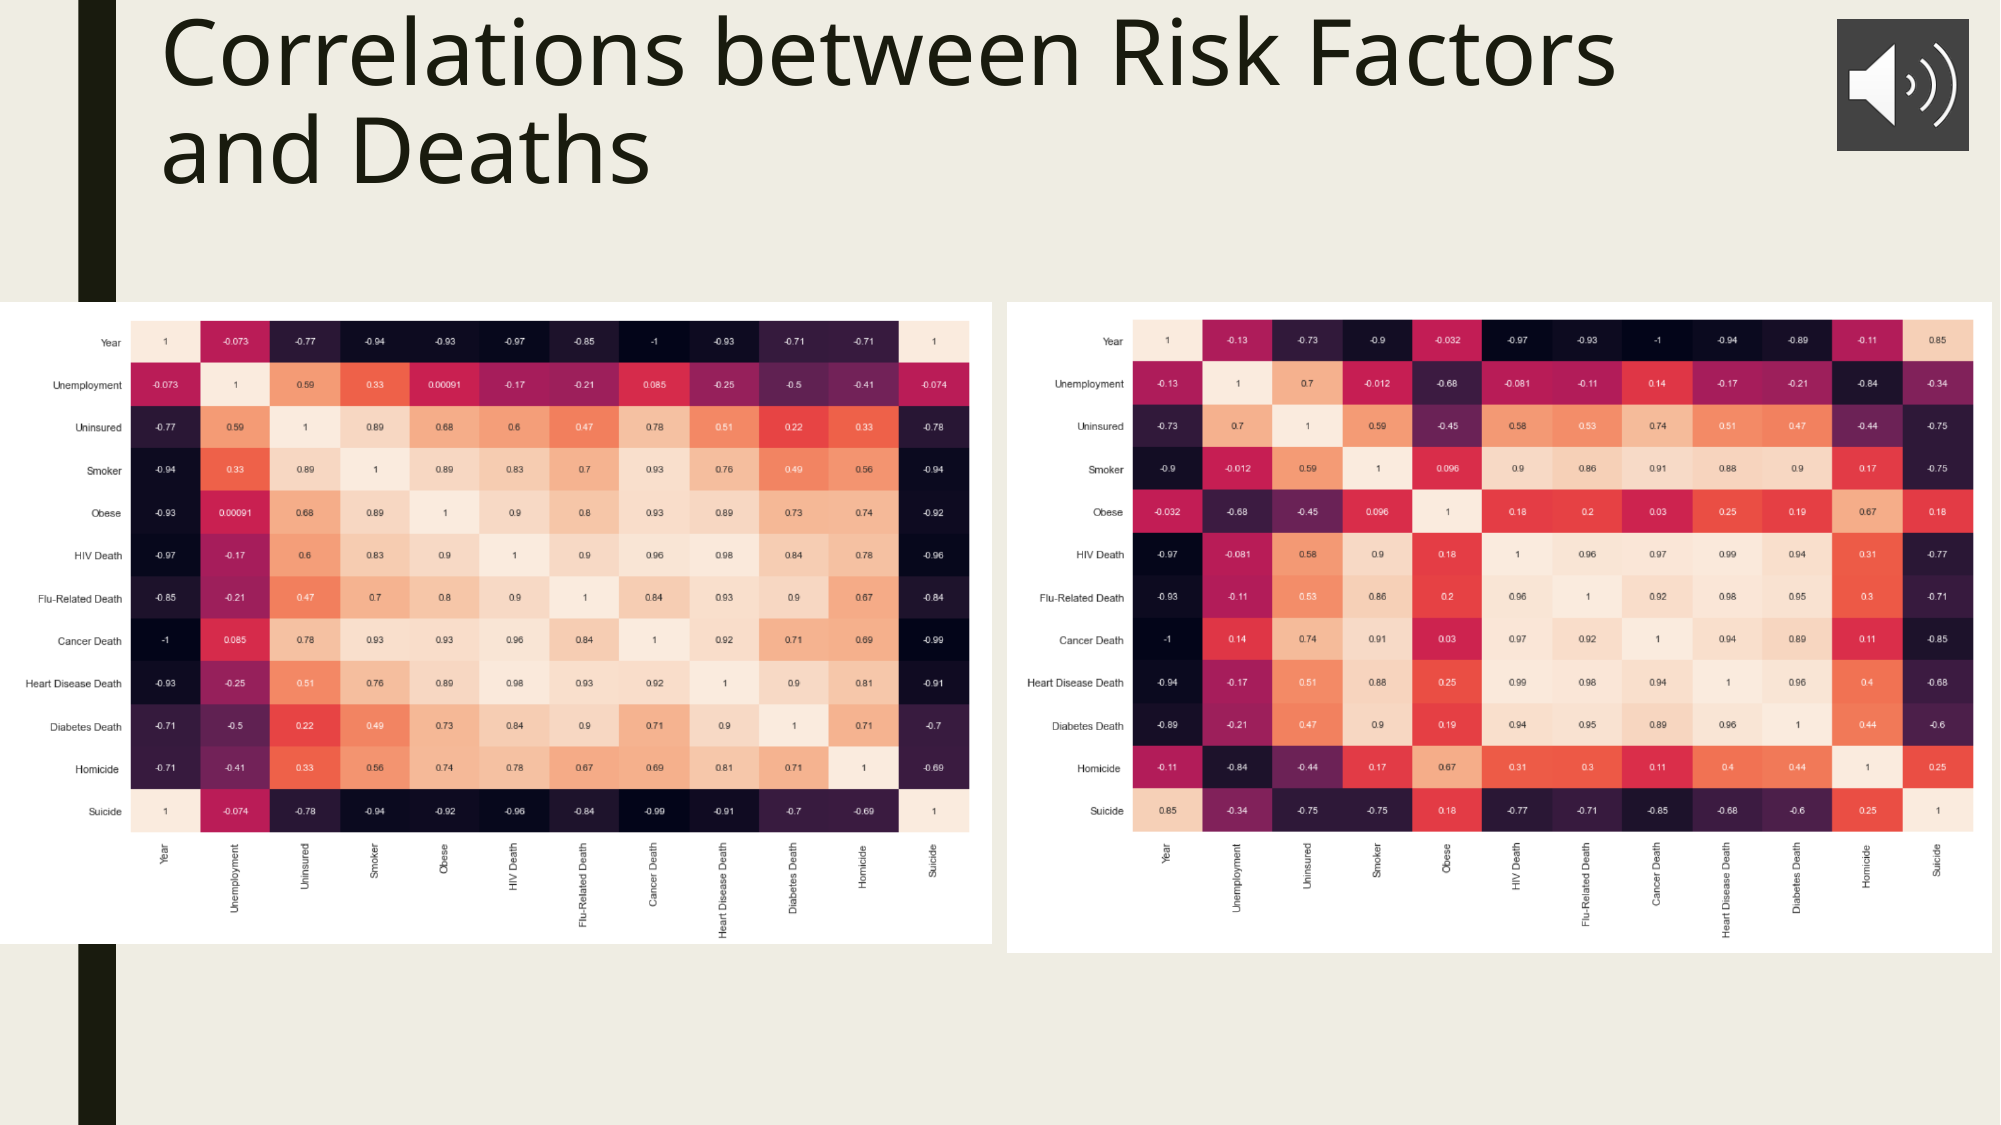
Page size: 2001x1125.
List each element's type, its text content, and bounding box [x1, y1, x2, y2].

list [1007, 302, 1992, 953]
title Correlations between Risk Factors and Deaths [145, 0, 1721, 244]
picture [1836, 18, 1970, 152]
picture [0, 302, 992, 944]
